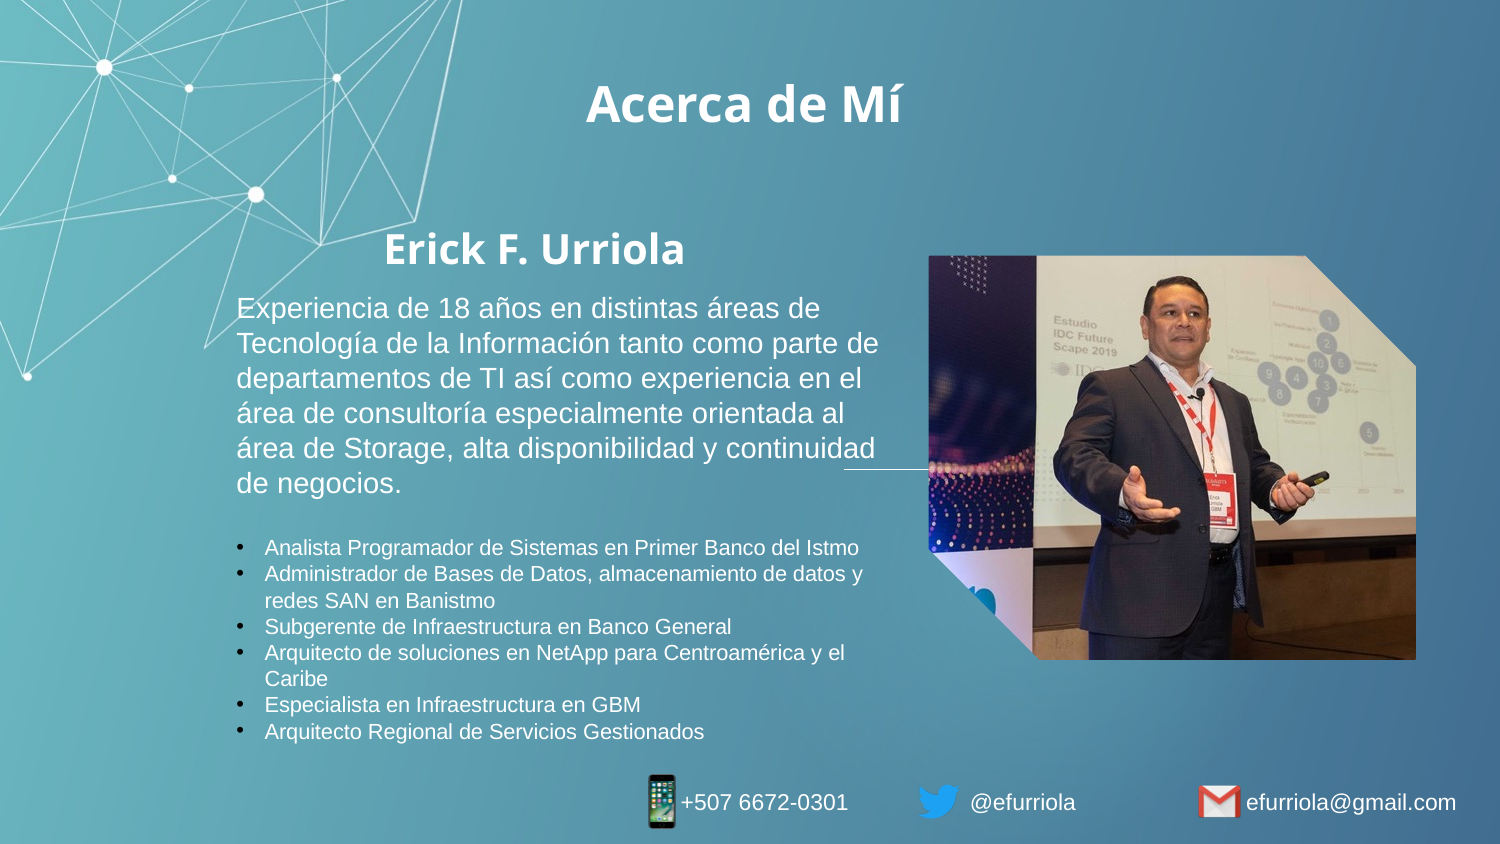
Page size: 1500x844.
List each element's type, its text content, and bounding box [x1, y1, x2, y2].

text_box Experiencia de 18 años en distintas áreas de Tecnología de la Información tanto como parte de departamentos de TI así como experiencia en el área de consultoría especialmente orientada al área de Storage, alta disponibilidad y continuidad de negocios. Analista Programador de Sistemas en Primer Banco del Istmo Administrador de Bases de Datos, almacenamiento de datos y redes SAN en Banistmo Subgerente de Infraestructura en Banco General Arquitecto de soluciones en NetApp para Centroamérica y el Caribe Especialista en Infraestructura en GBM Arquitecto Regional de Servicios Gestionados [221, 281, 896, 751]
title Erick F. Urriola [262, 0, 702, 274]
subtitle [193, 274, 702, 568]
text_box @efurriola [954, 780, 1091, 823]
text_box +507 6672-0301 [695, 780, 864, 823]
text_box efurriola@gmail.com [1231, 780, 1473, 823]
title Acerca de Mí [702, 57, 1173, 214]
picture [0, 0, 1500, 844]
